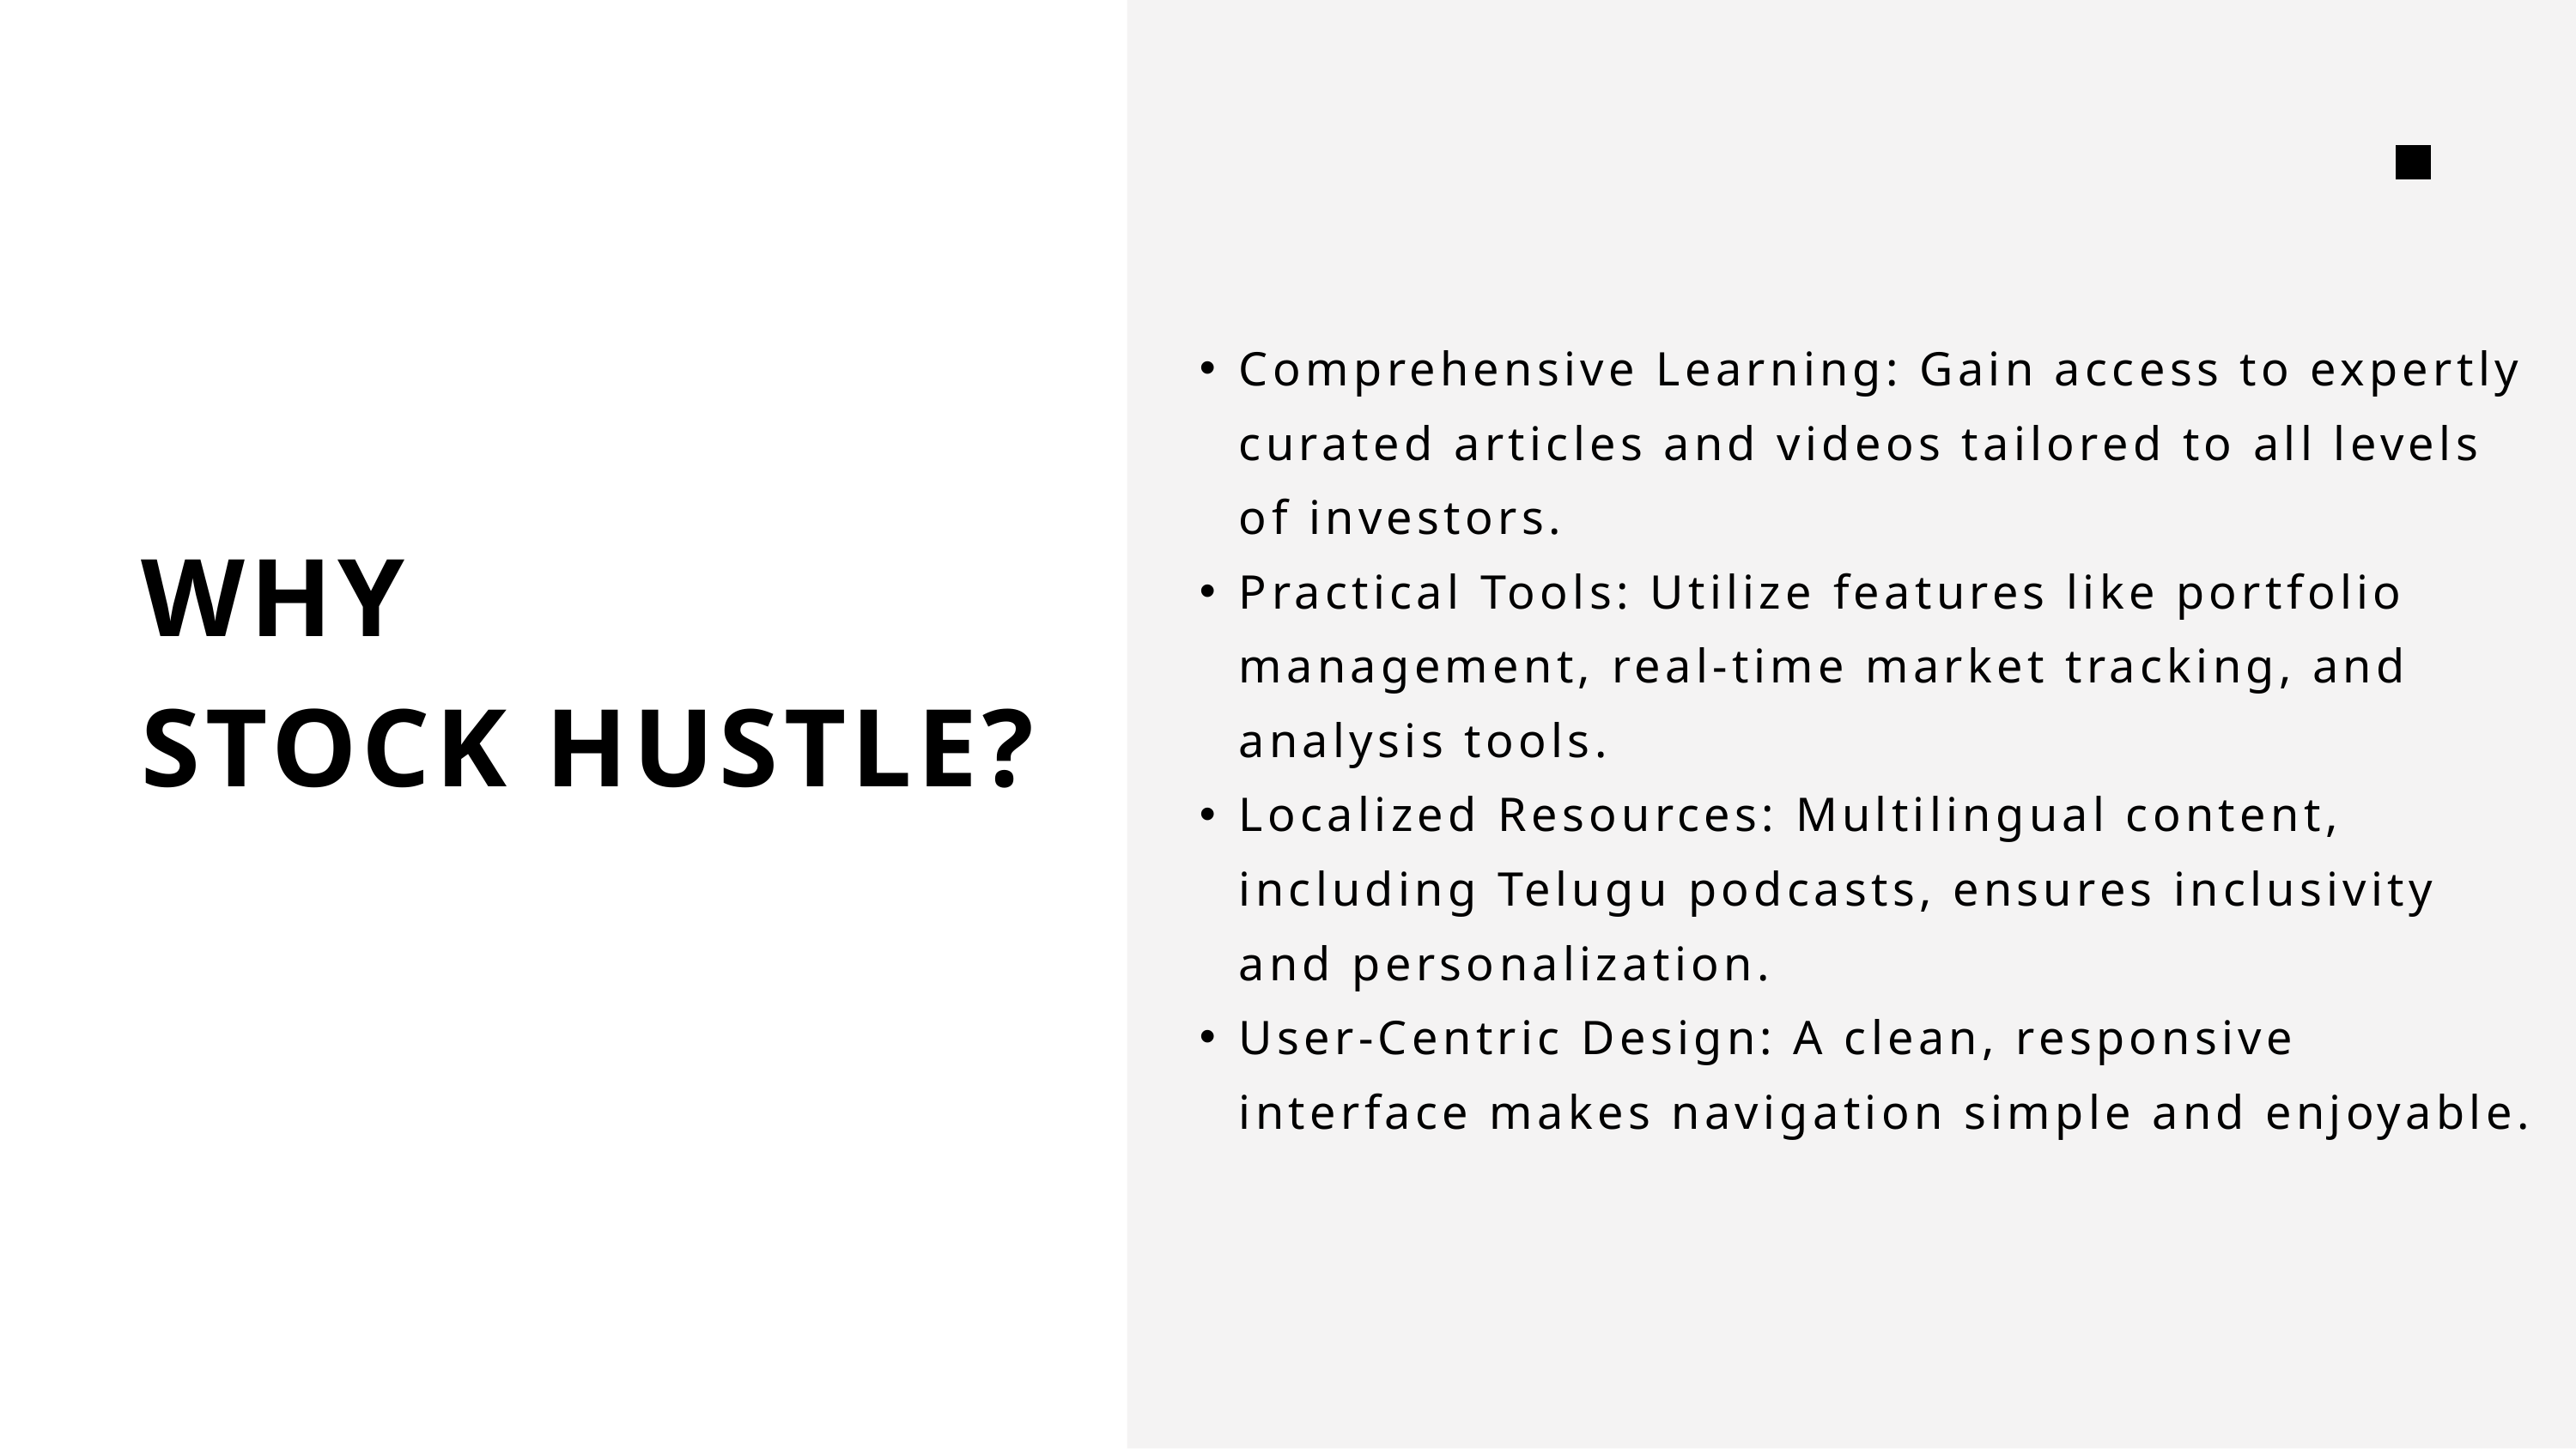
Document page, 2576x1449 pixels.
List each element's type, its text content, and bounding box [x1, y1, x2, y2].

text_box WHY STOCK HUSTLE? [141, 507, 1122, 809]
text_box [1127, 0, 2576, 1449]
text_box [2396, 144, 2432, 180]
